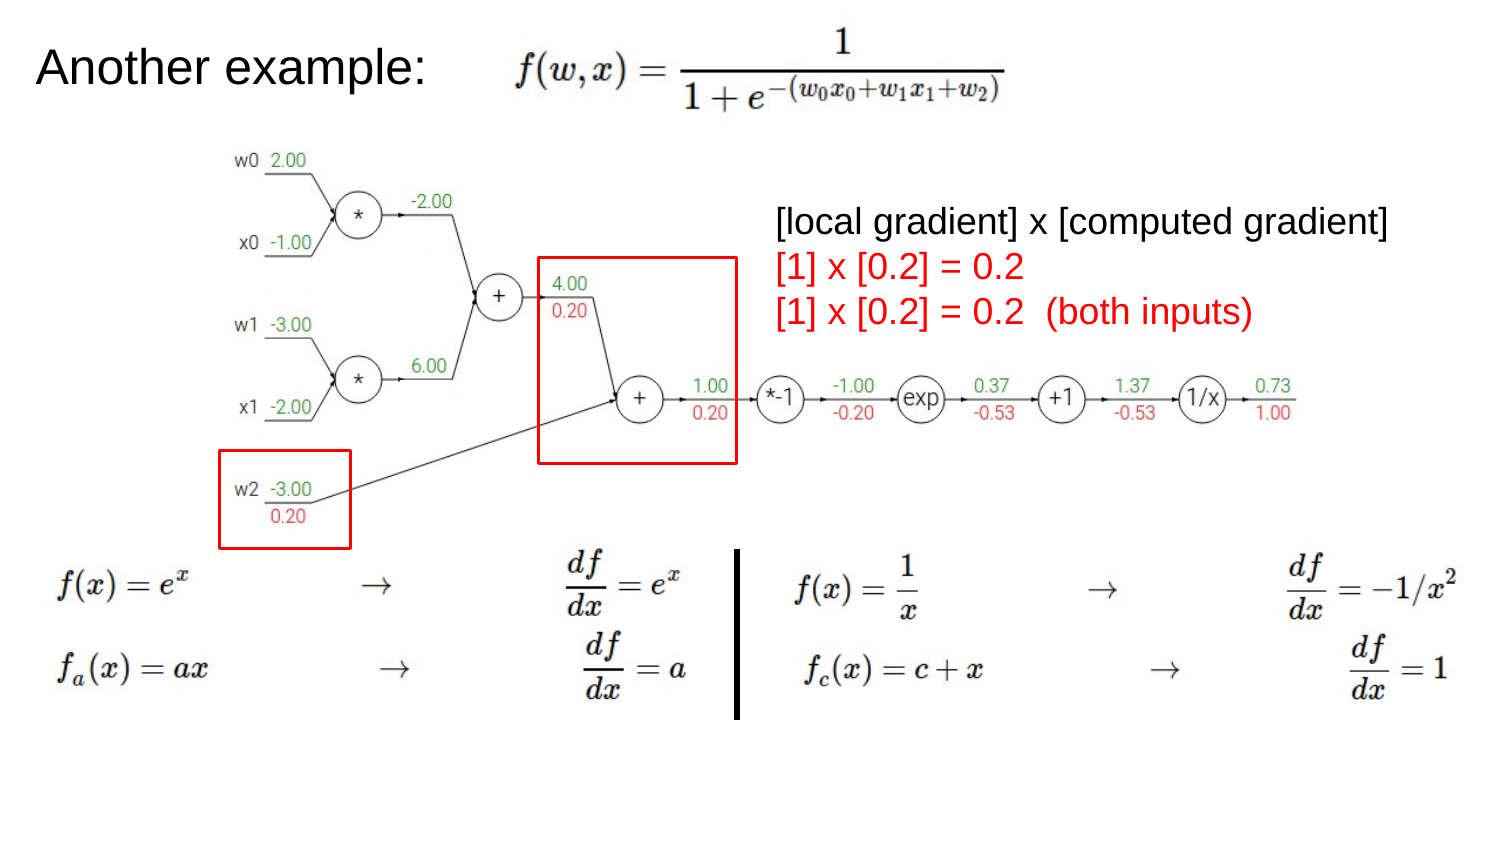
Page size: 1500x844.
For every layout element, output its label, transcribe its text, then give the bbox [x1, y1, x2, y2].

picture [774, 542, 1474, 707]
text_box [local gradient] x [computed gradient] [1] x [0.2] = 0.2 [1] x [0.2] = 0.2 (both inputs) [1305, 181, 1444, 351]
text_box Another example: [20, 19, 501, 84]
picture [219, 140, 1301, 530]
picture [506, 10, 1014, 129]
picture [43, 542, 700, 707]
